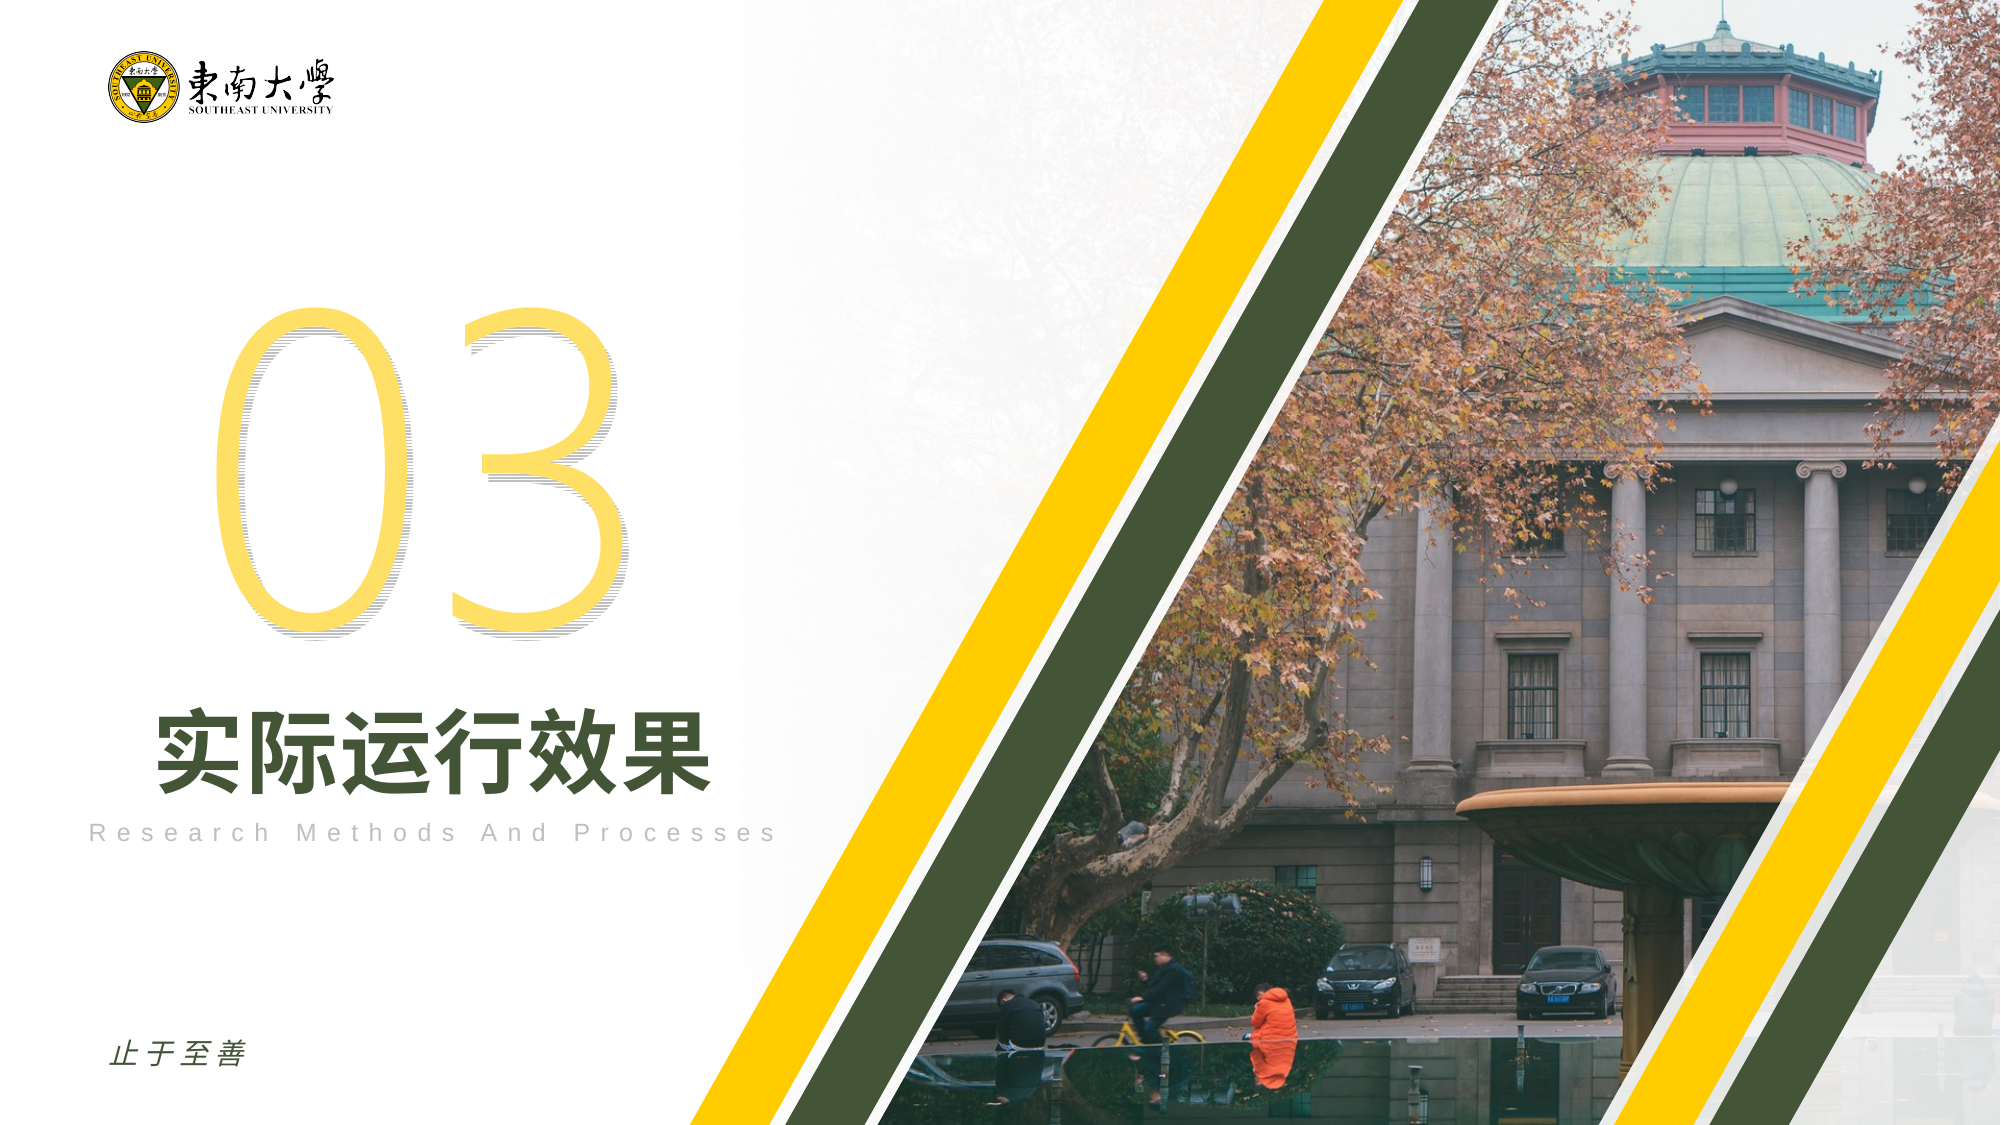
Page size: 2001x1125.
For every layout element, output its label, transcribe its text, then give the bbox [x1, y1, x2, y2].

slide_number 止于至善 [108, 1022, 657, 1083]
picture [108, 51, 334, 123]
picture [182, 220, 672, 747]
picture [877, 0, 2000, 1125]
list Research Methods And Processes [0, 796, 881, 867]
list 实际运行效果 [0, 687, 881, 796]
